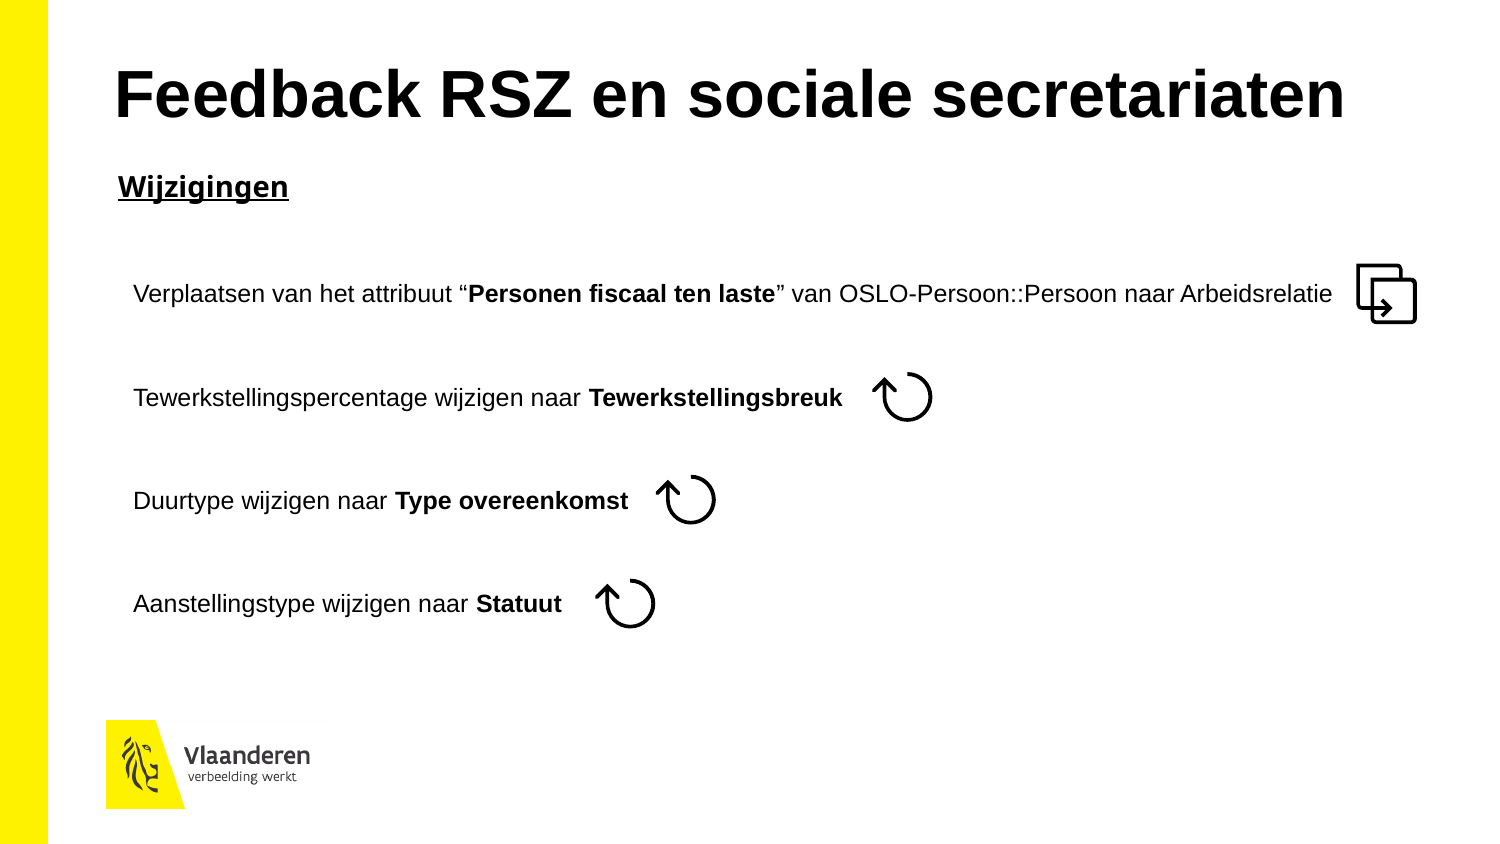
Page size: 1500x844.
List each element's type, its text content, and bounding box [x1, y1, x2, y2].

text_box [655, 474, 716, 525]
text_box Wijzigingen [103, 152, 570, 218]
text_box Feedback RSZ en sociale secretariaten [103, 44, 1408, 133]
text_box [595, 578, 656, 629]
picture [106, 720, 333, 809]
text_box [1356, 263, 1417, 325]
text_box [872, 372, 933, 422]
text_box Verplaatsen van het attribuut “Personen fiscaal ten laste” van OSLO-Persoon::Persoon naar Arbeidsrelatie Tewerkstellingspercentage wijzigen naar Tewerkstellingsbreuk Duurtype wijzigen naar Type overeenkomst Aanstellingstype wijzigen naar Statuut [118, 228, 1384, 633]
